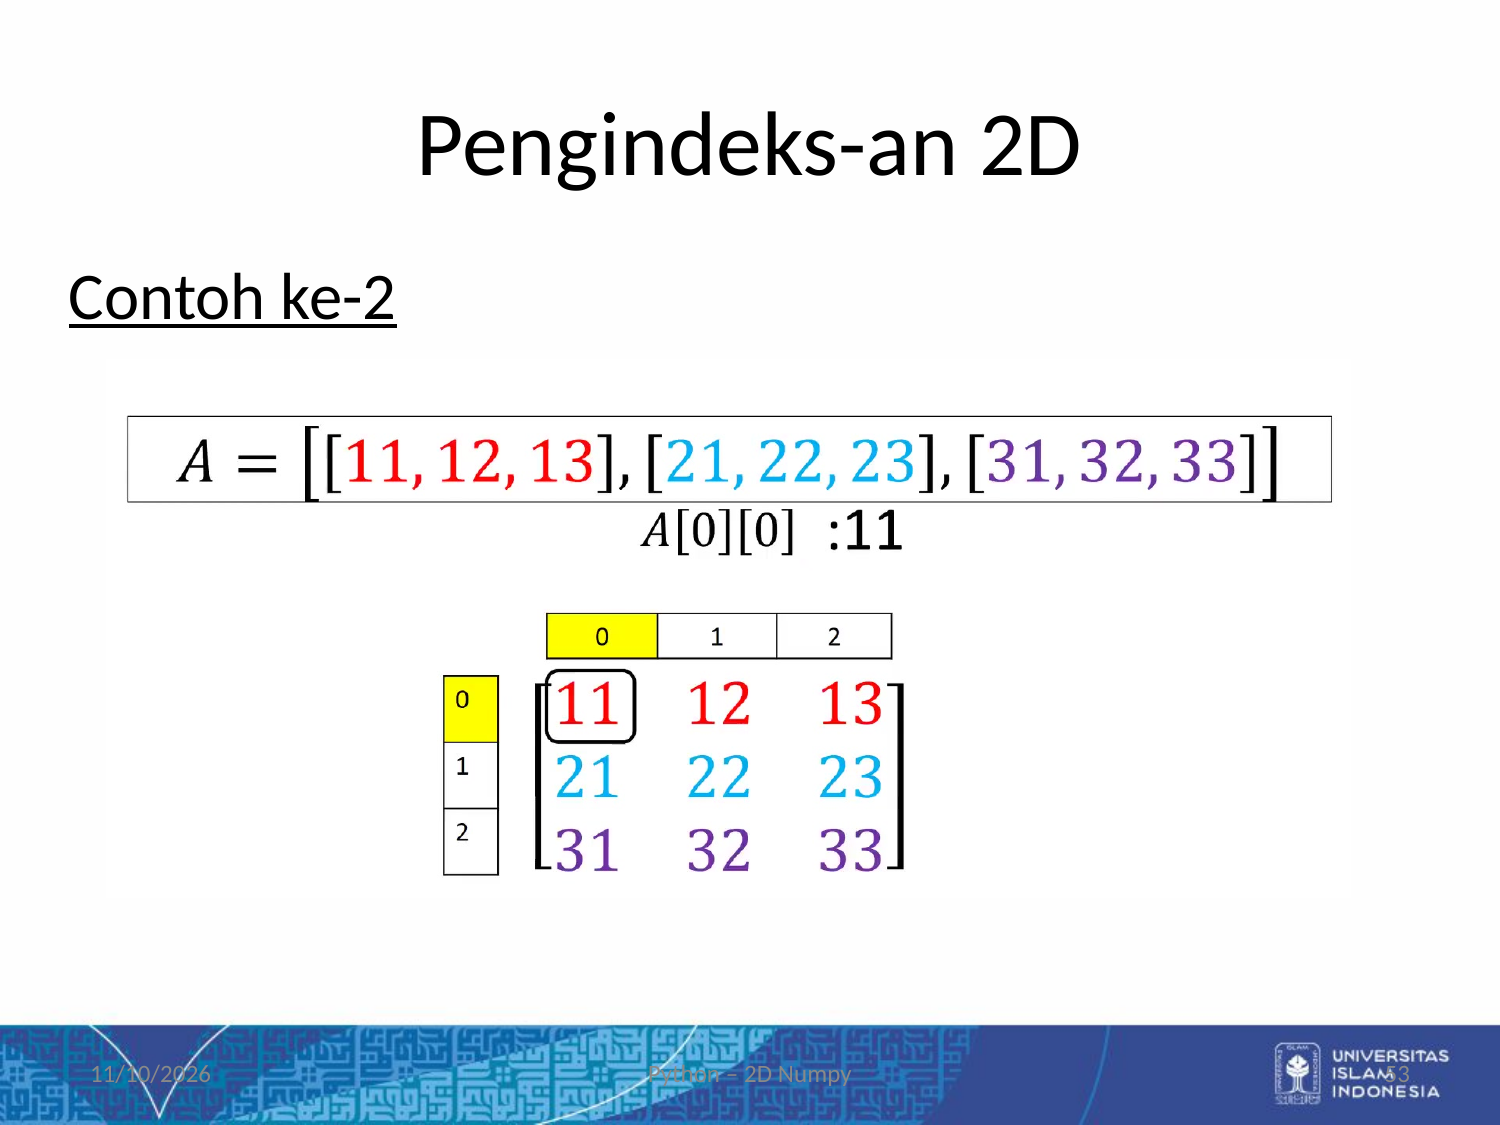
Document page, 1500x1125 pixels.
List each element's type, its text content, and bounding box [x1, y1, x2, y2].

picture [0, 0, 1500, 1125]
footer Python – 2D Numpy [512, 1042, 988, 1103]
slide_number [75, 1042, 425, 1103]
title Pengindeks-an 2D [75, 45, 1425, 233]
slide_number 53 [1074, 1042, 1425, 1103]
list Contoh ke-2 [53, 235, 1500, 350]
